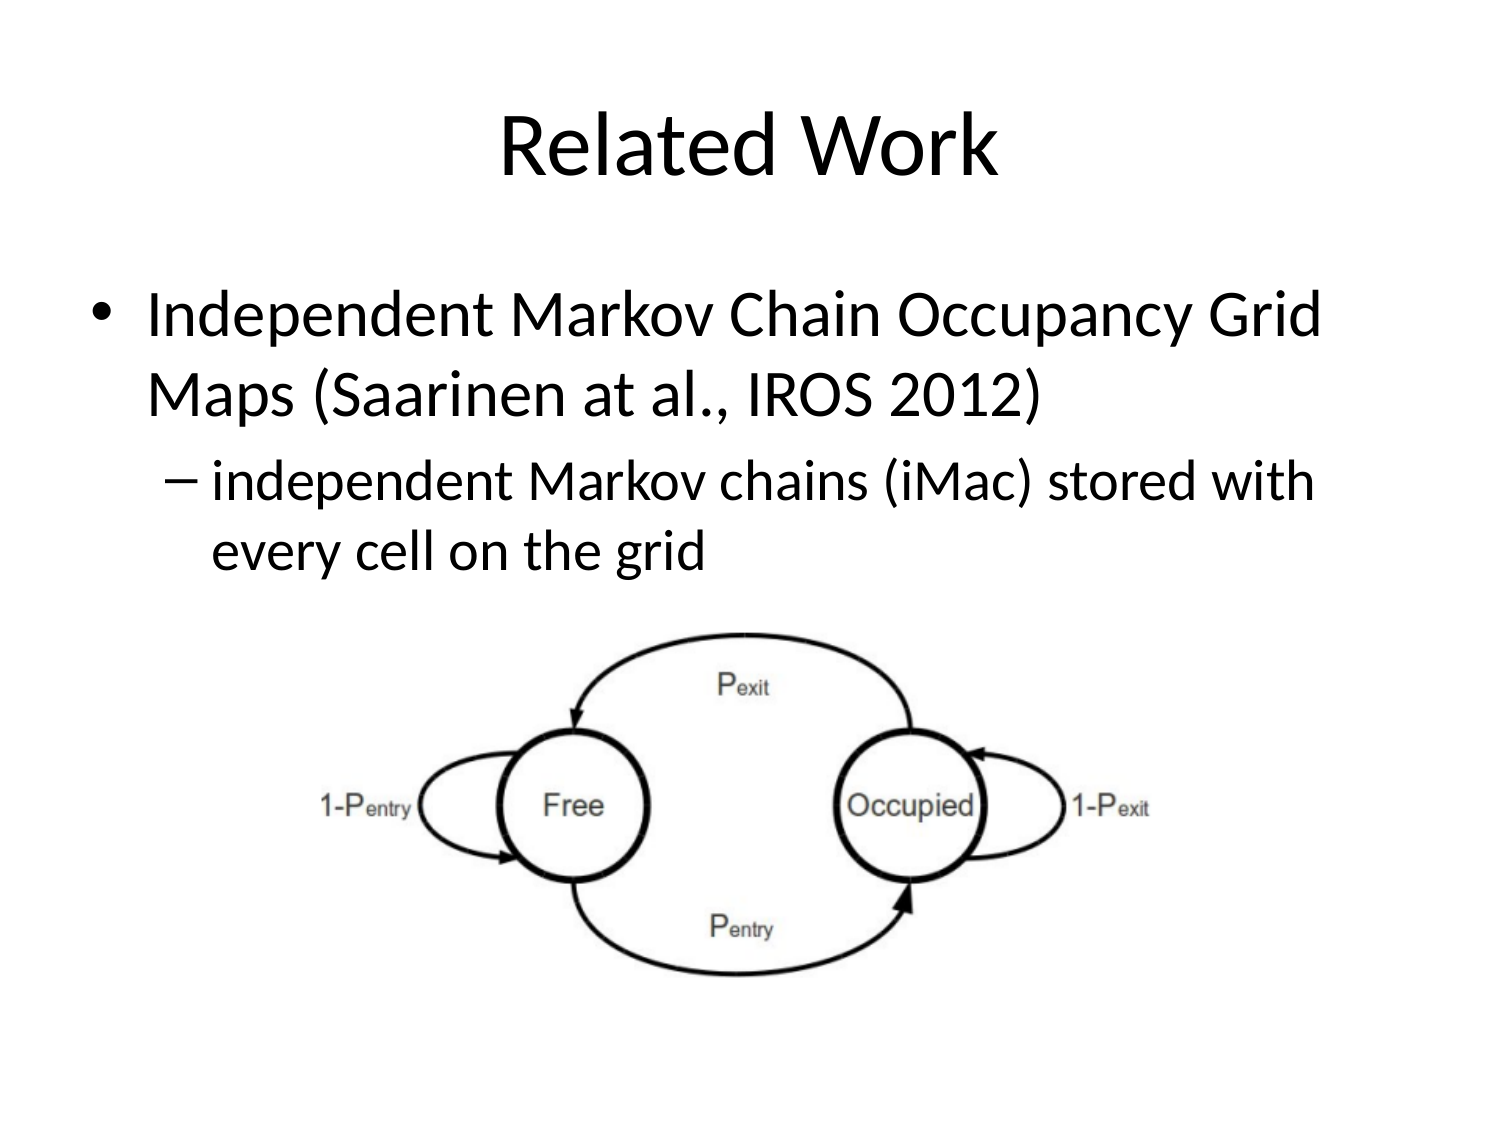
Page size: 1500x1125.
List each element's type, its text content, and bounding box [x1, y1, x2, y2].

list Independent Markov Chain Occupancy Grid Maps (Saarinen at al., IROS 2012) independent Markov chains (iMac) stored with every cell on the grid [75, 262, 1425, 1005]
title Related Work [75, 45, 1425, 233]
picture [288, 597, 1223, 992]
